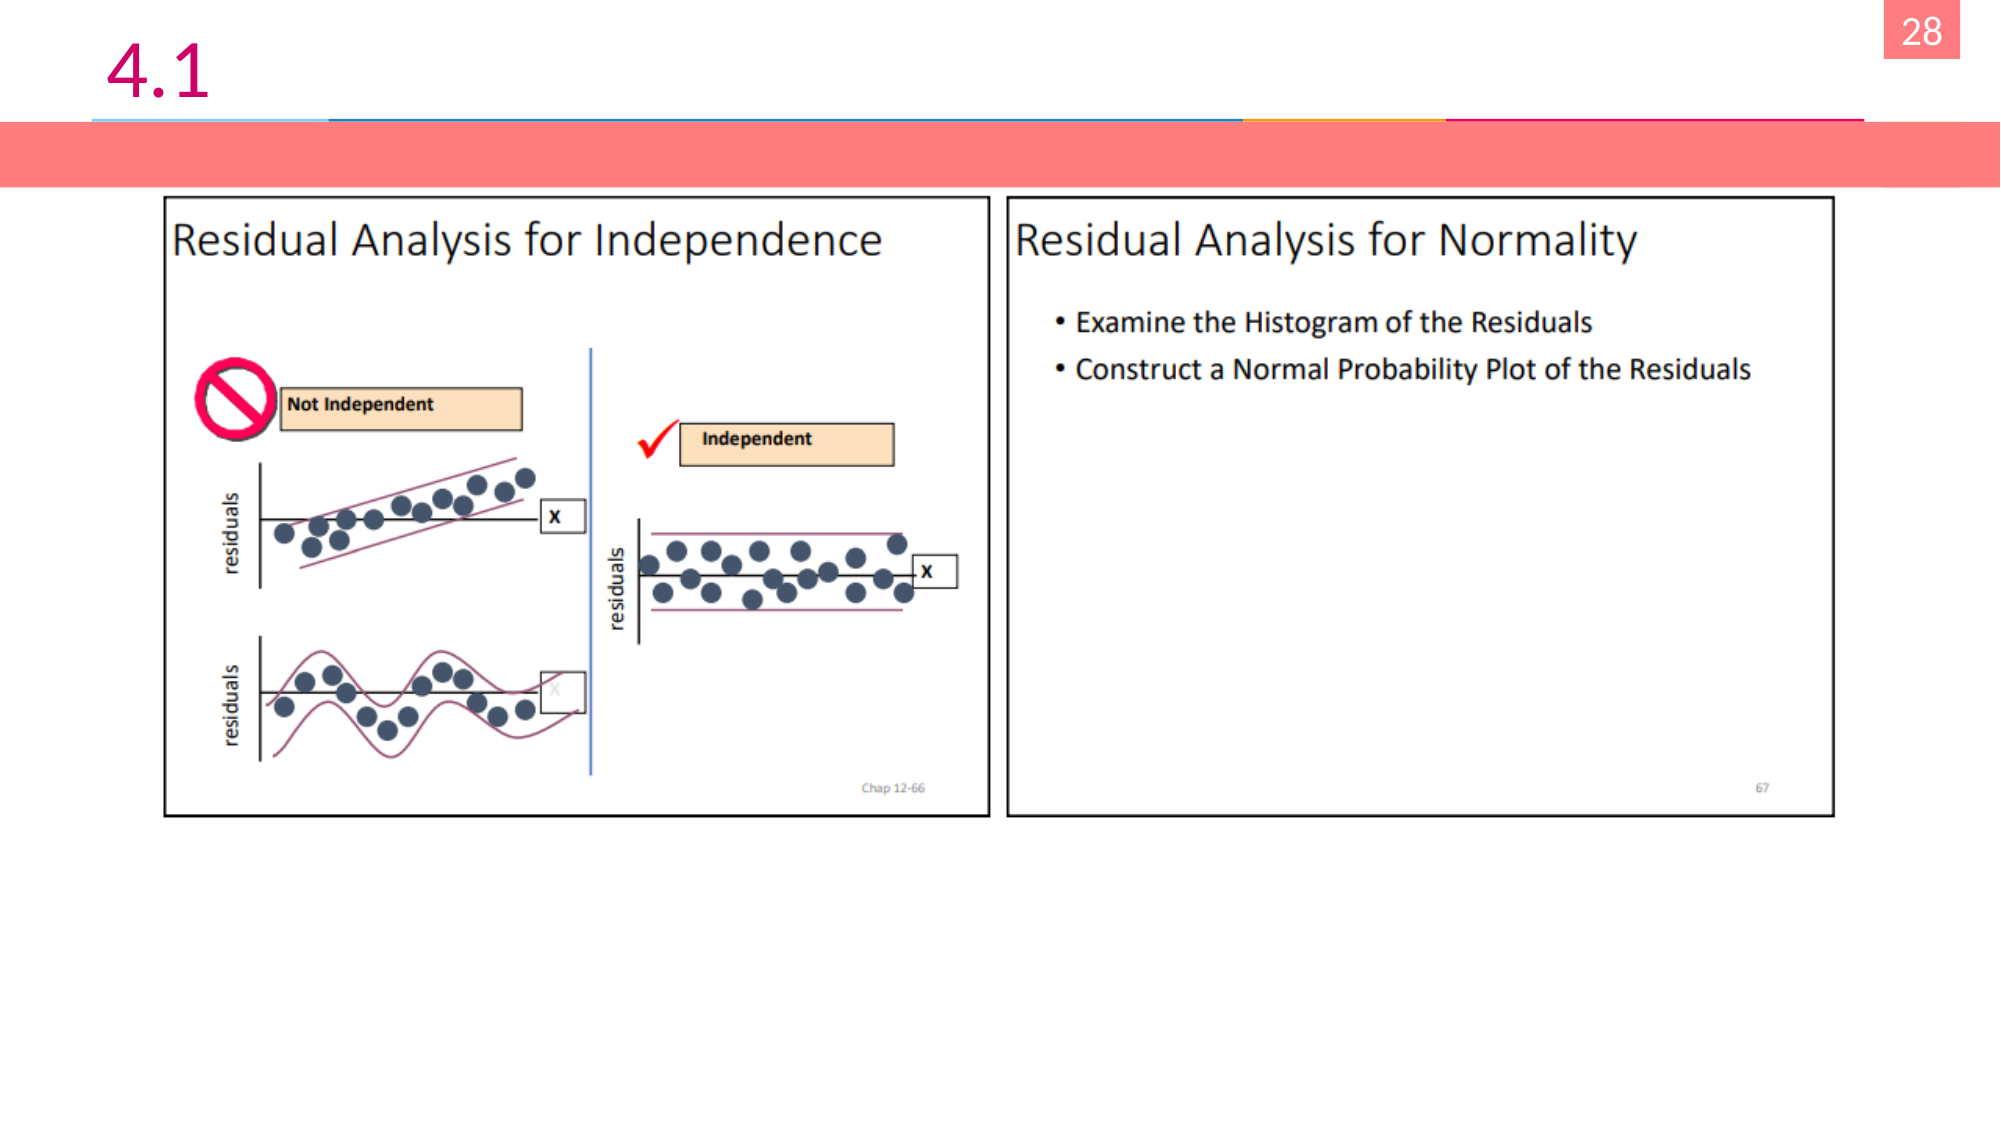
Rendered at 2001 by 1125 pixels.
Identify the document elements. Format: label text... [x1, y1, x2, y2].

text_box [91, 118, 1865, 122]
text_box 4.1 [91, 6, 1865, 118]
picture [156, 190, 1843, 827]
slide_number 28 [1883, 0, 1961, 59]
text_box [0, 121, 2000, 188]
